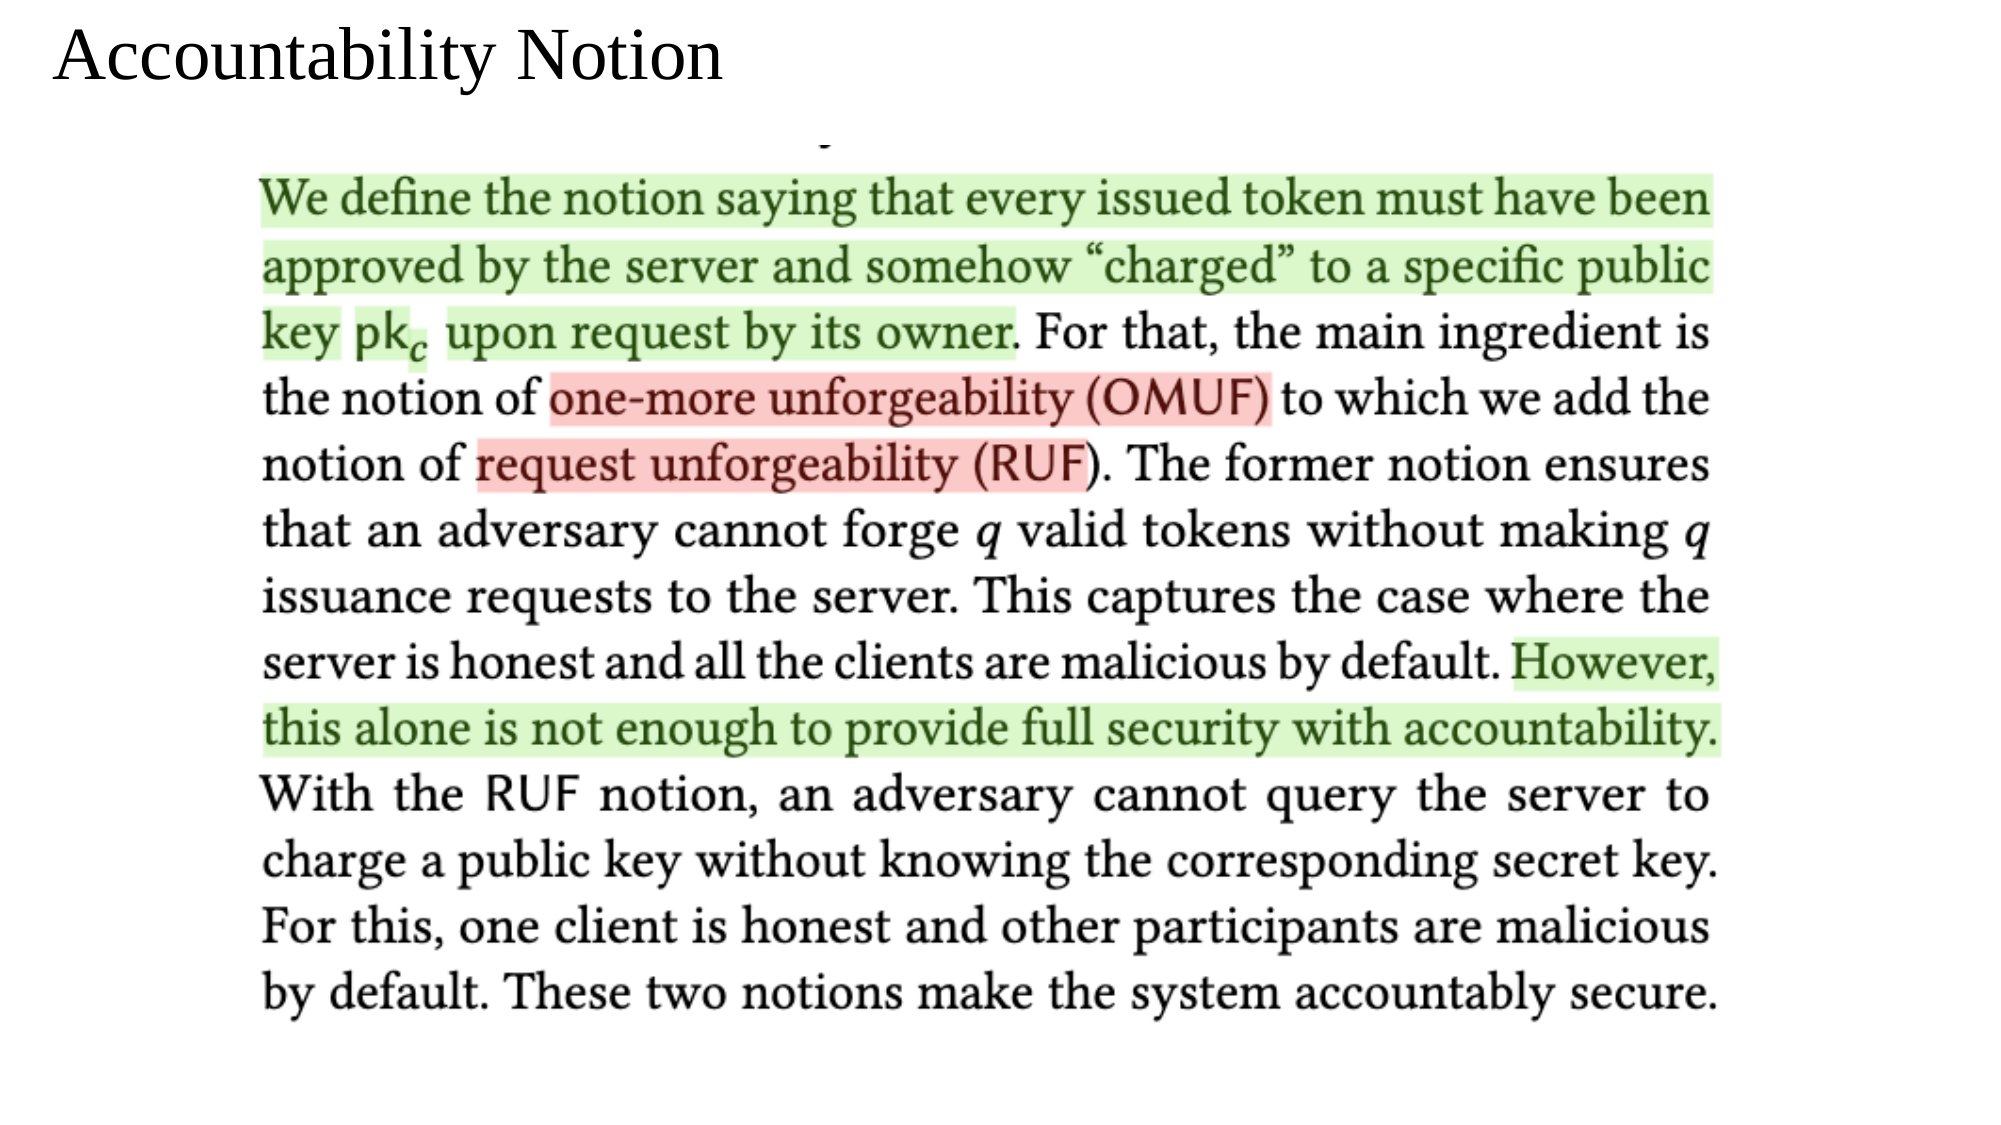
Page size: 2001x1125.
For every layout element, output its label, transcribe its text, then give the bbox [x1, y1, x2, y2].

text_box Accountability Notion [0, 0, 1275, 111]
picture [252, 145, 1748, 1028]
